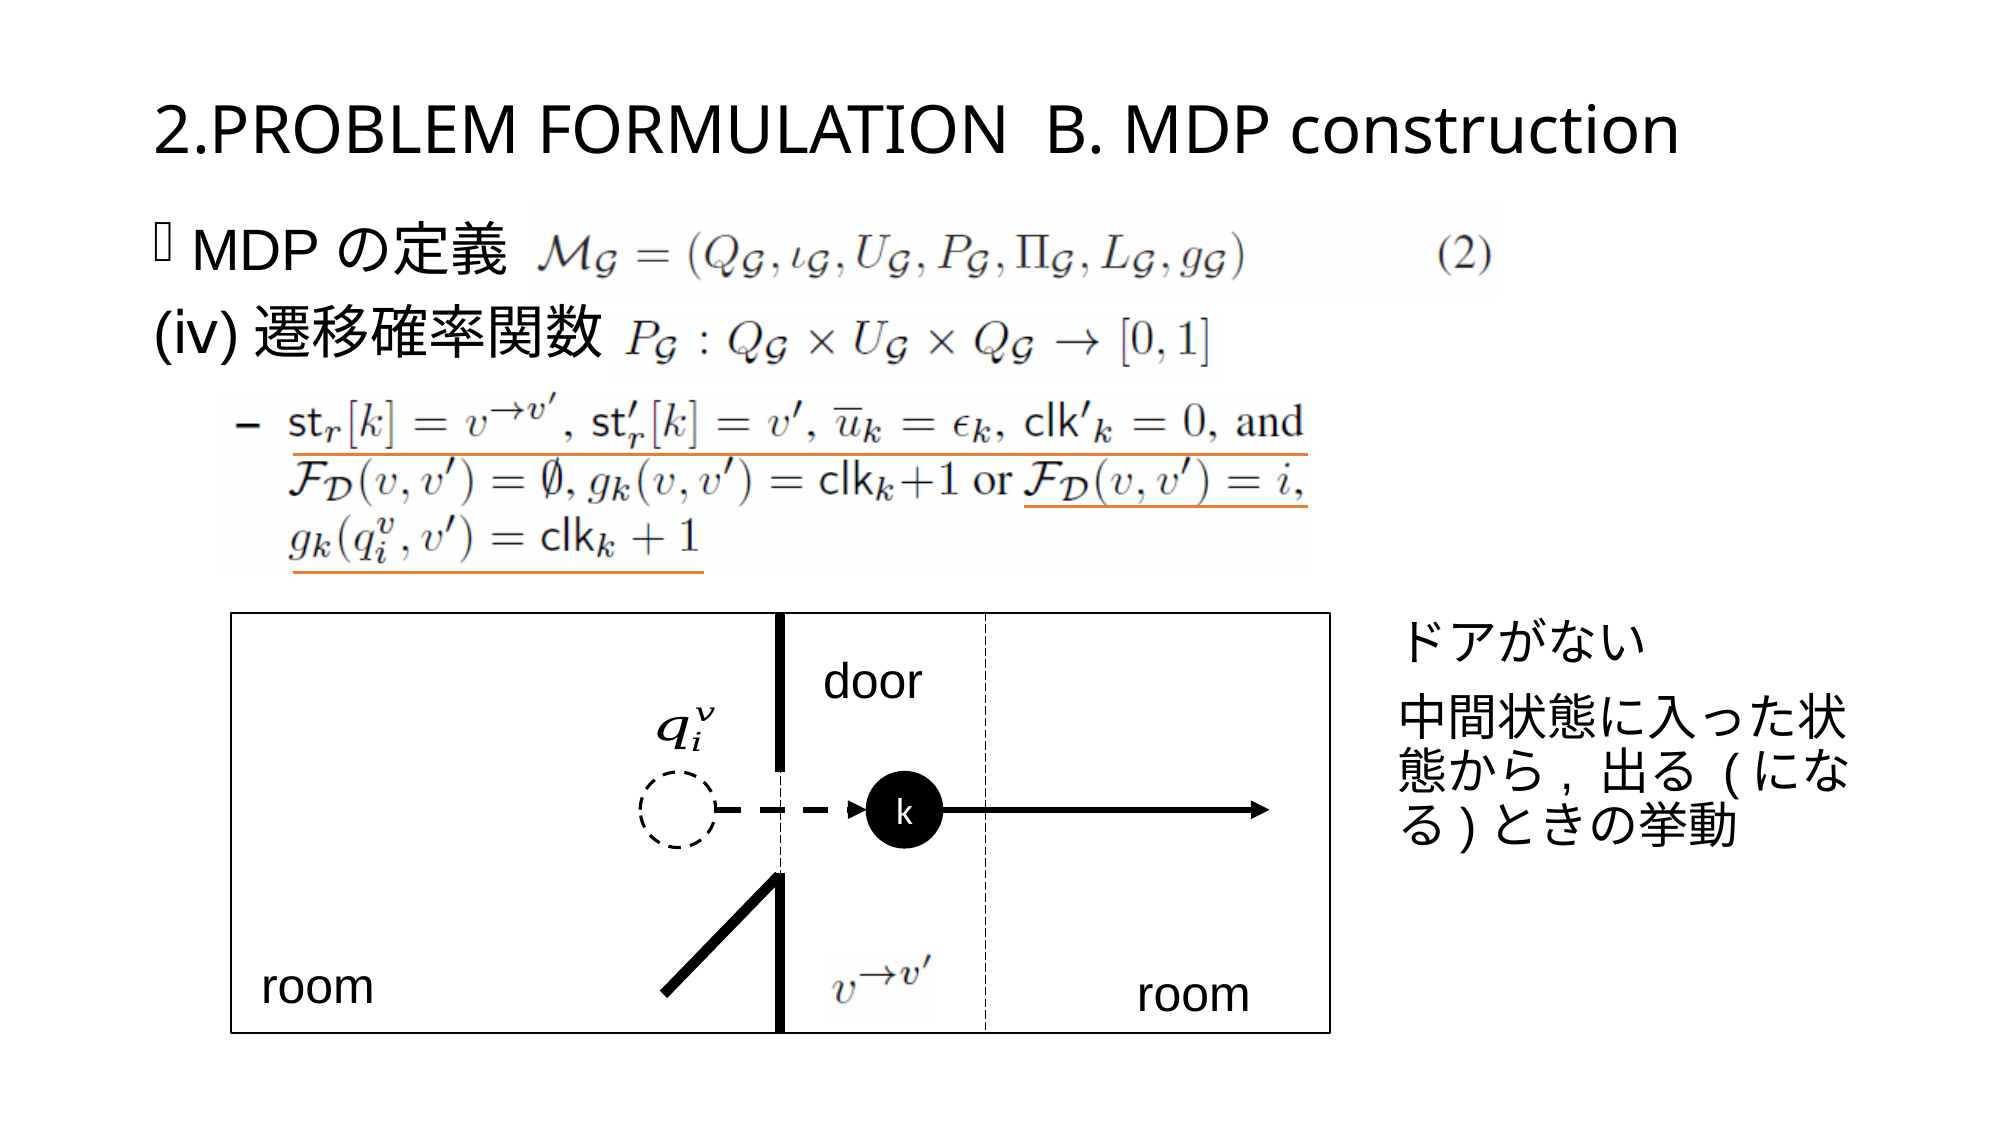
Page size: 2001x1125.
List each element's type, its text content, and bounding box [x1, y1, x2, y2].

text_box MDPの定義 (ⅳ)遷移確率関数 [138, 212, 1864, 1125]
text_box k [865, 770, 944, 849]
text_box [986, 612, 1331, 1034]
text_box [781, 810, 985, 1034]
title 2.PROBLEM FORMULATION B. MDP construction [138, 23, 1864, 212]
text_box [230, 612, 780, 1034]
text_box k [639, 770, 717, 849]
picture [823, 953, 935, 1021]
picture [218, 391, 1308, 573]
text_box [781, 612, 985, 809]
picture [528, 199, 1498, 298]
picture [607, 314, 1225, 379]
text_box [663, 875, 779, 995]
